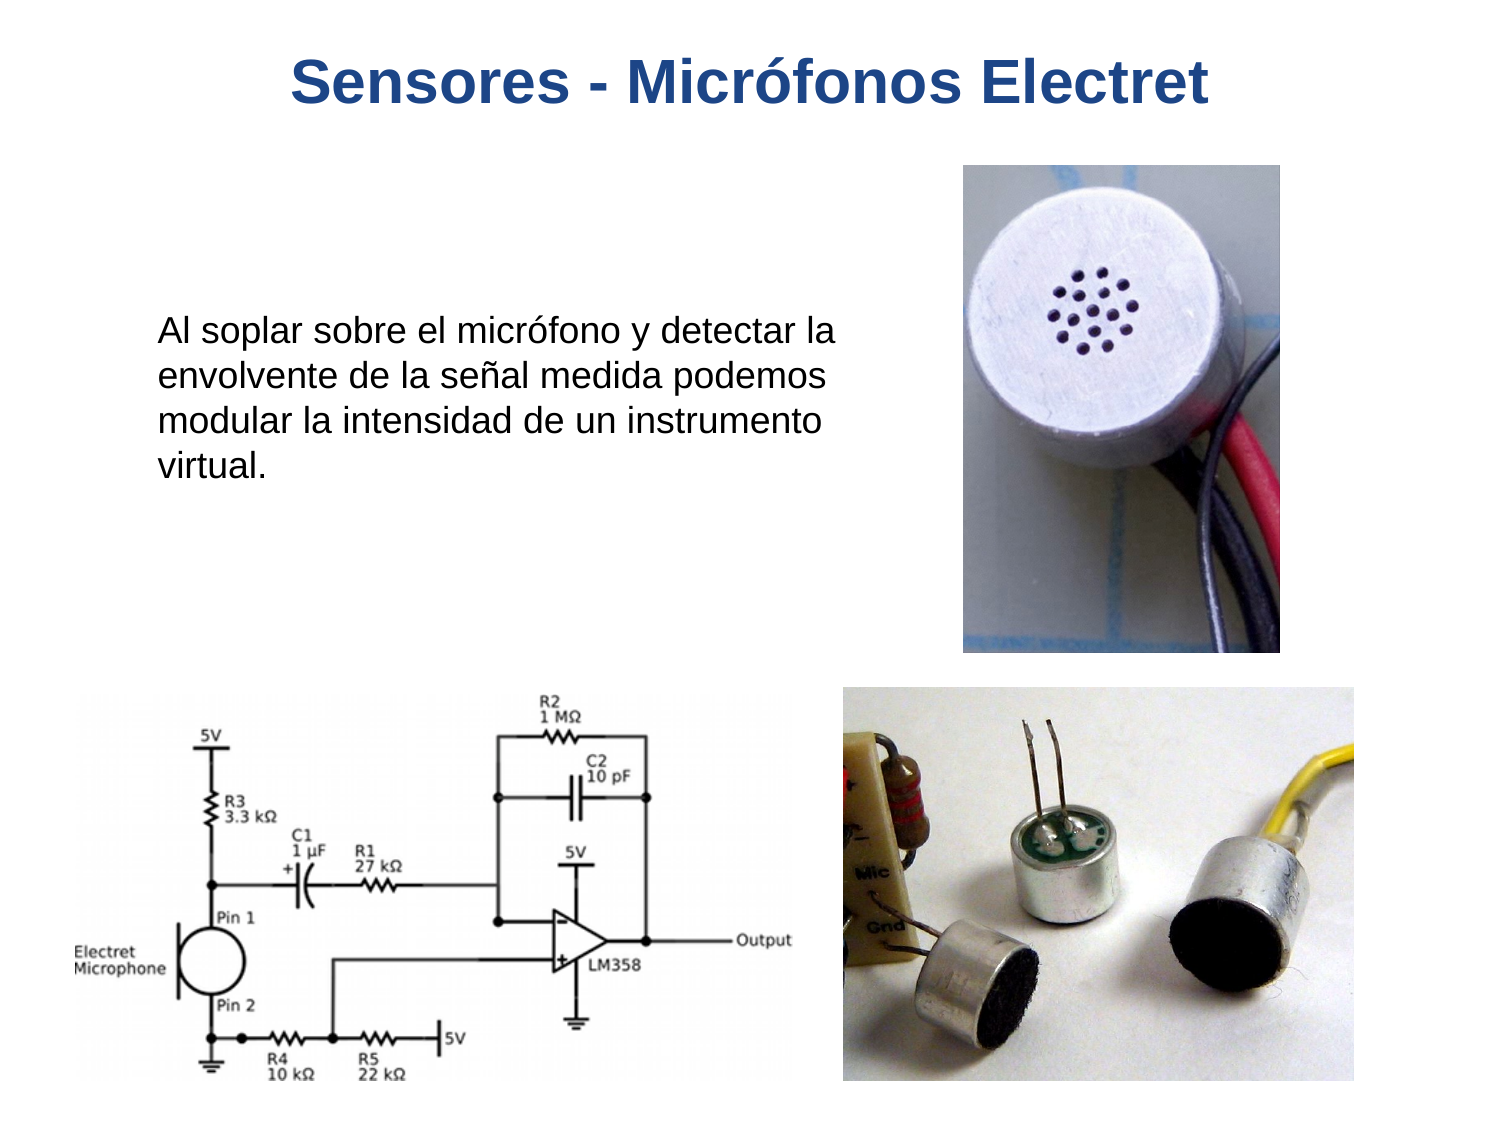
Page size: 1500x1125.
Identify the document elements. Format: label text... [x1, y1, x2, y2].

picture [842, 687, 1354, 1081]
picture [962, 165, 1280, 654]
picture [74, 693, 794, 1081]
title Sensores - Micrófonos Electret [75, 32, 1425, 131]
text_box Al soplar sobre el micrófono y detectar la envolvente de la señal medida podemos modular la intensidad de un instrumento virtual. [142, 291, 953, 528]
